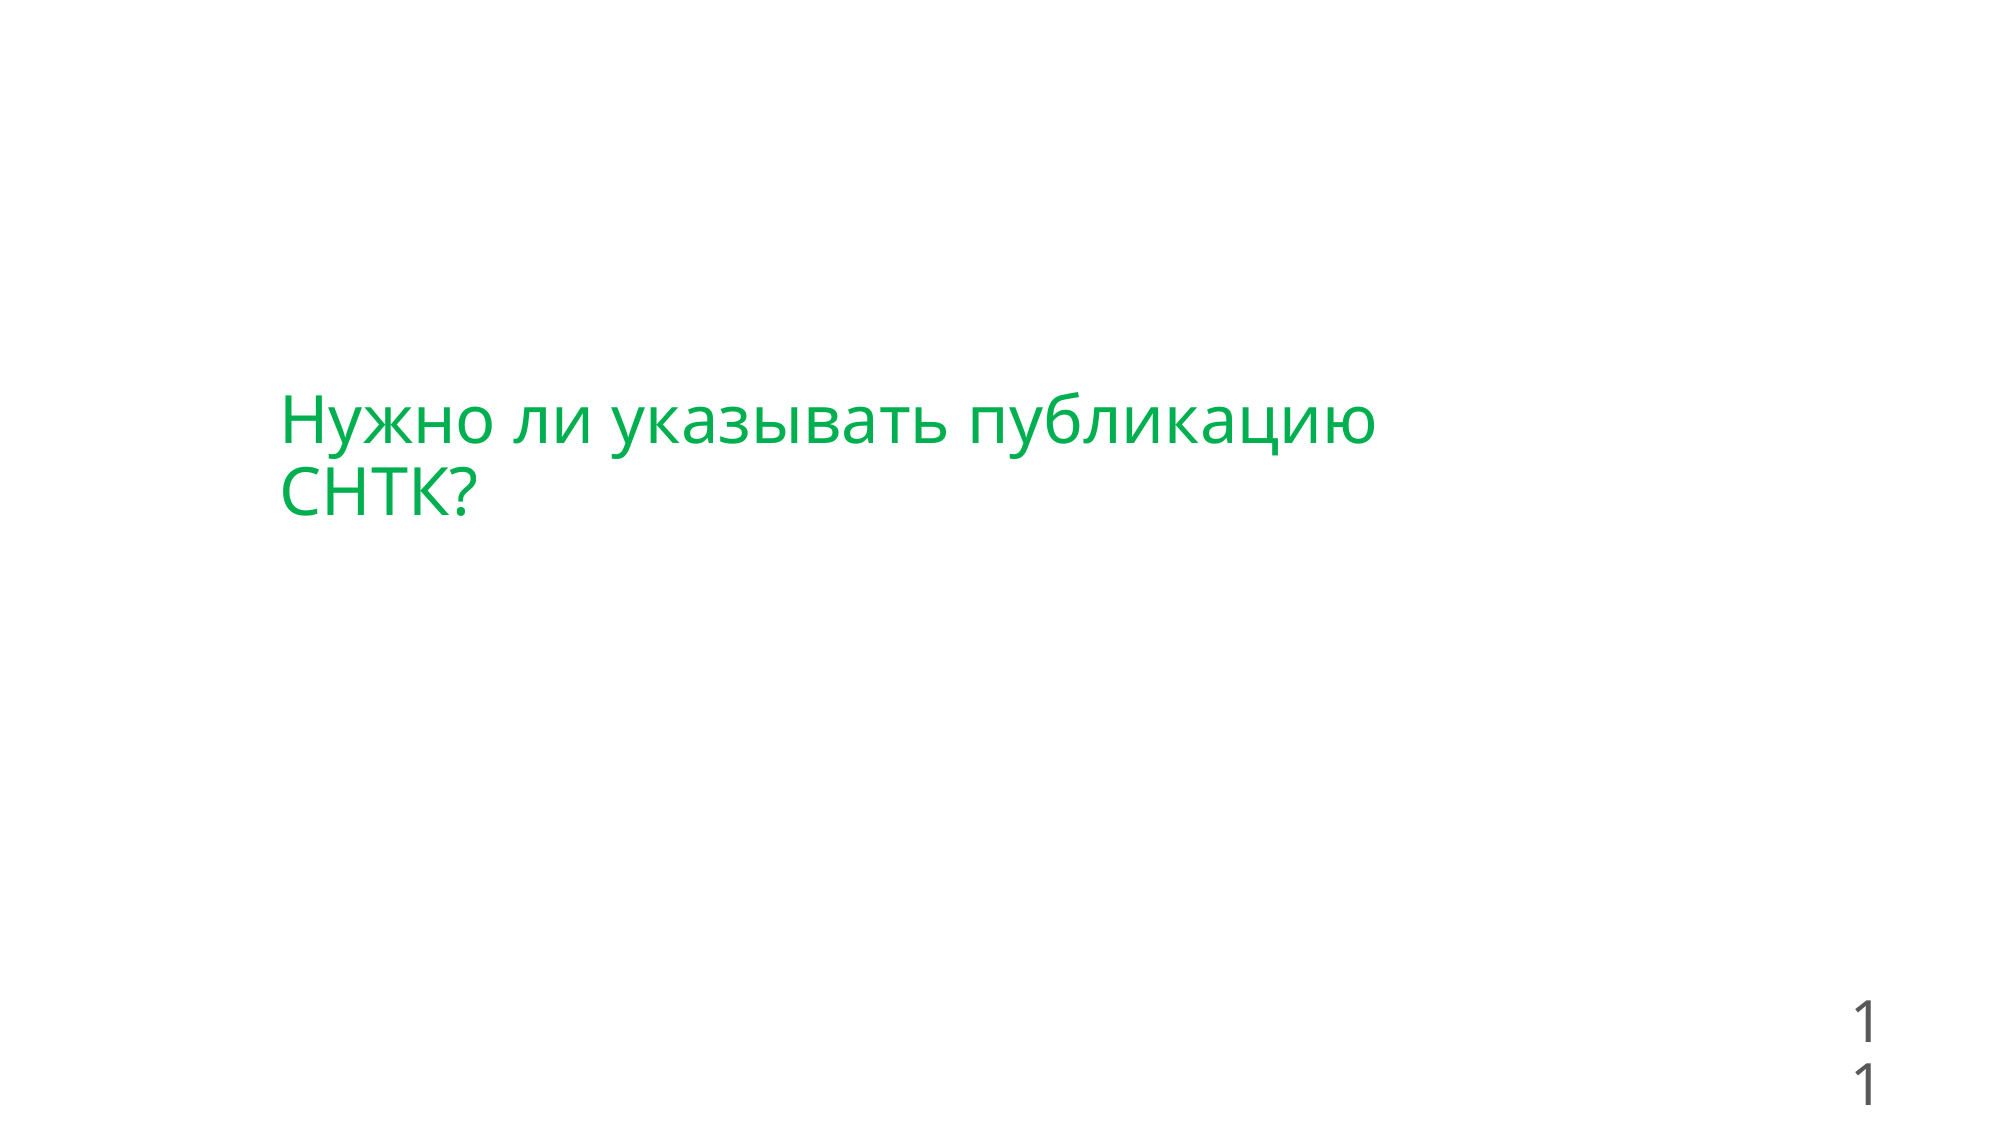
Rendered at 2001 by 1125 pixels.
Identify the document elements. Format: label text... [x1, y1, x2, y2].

text_box Нужно ли указывать публикацию СНТК? [264, 98, 1434, 818]
text_box 11 [1835, 961, 1930, 1125]
